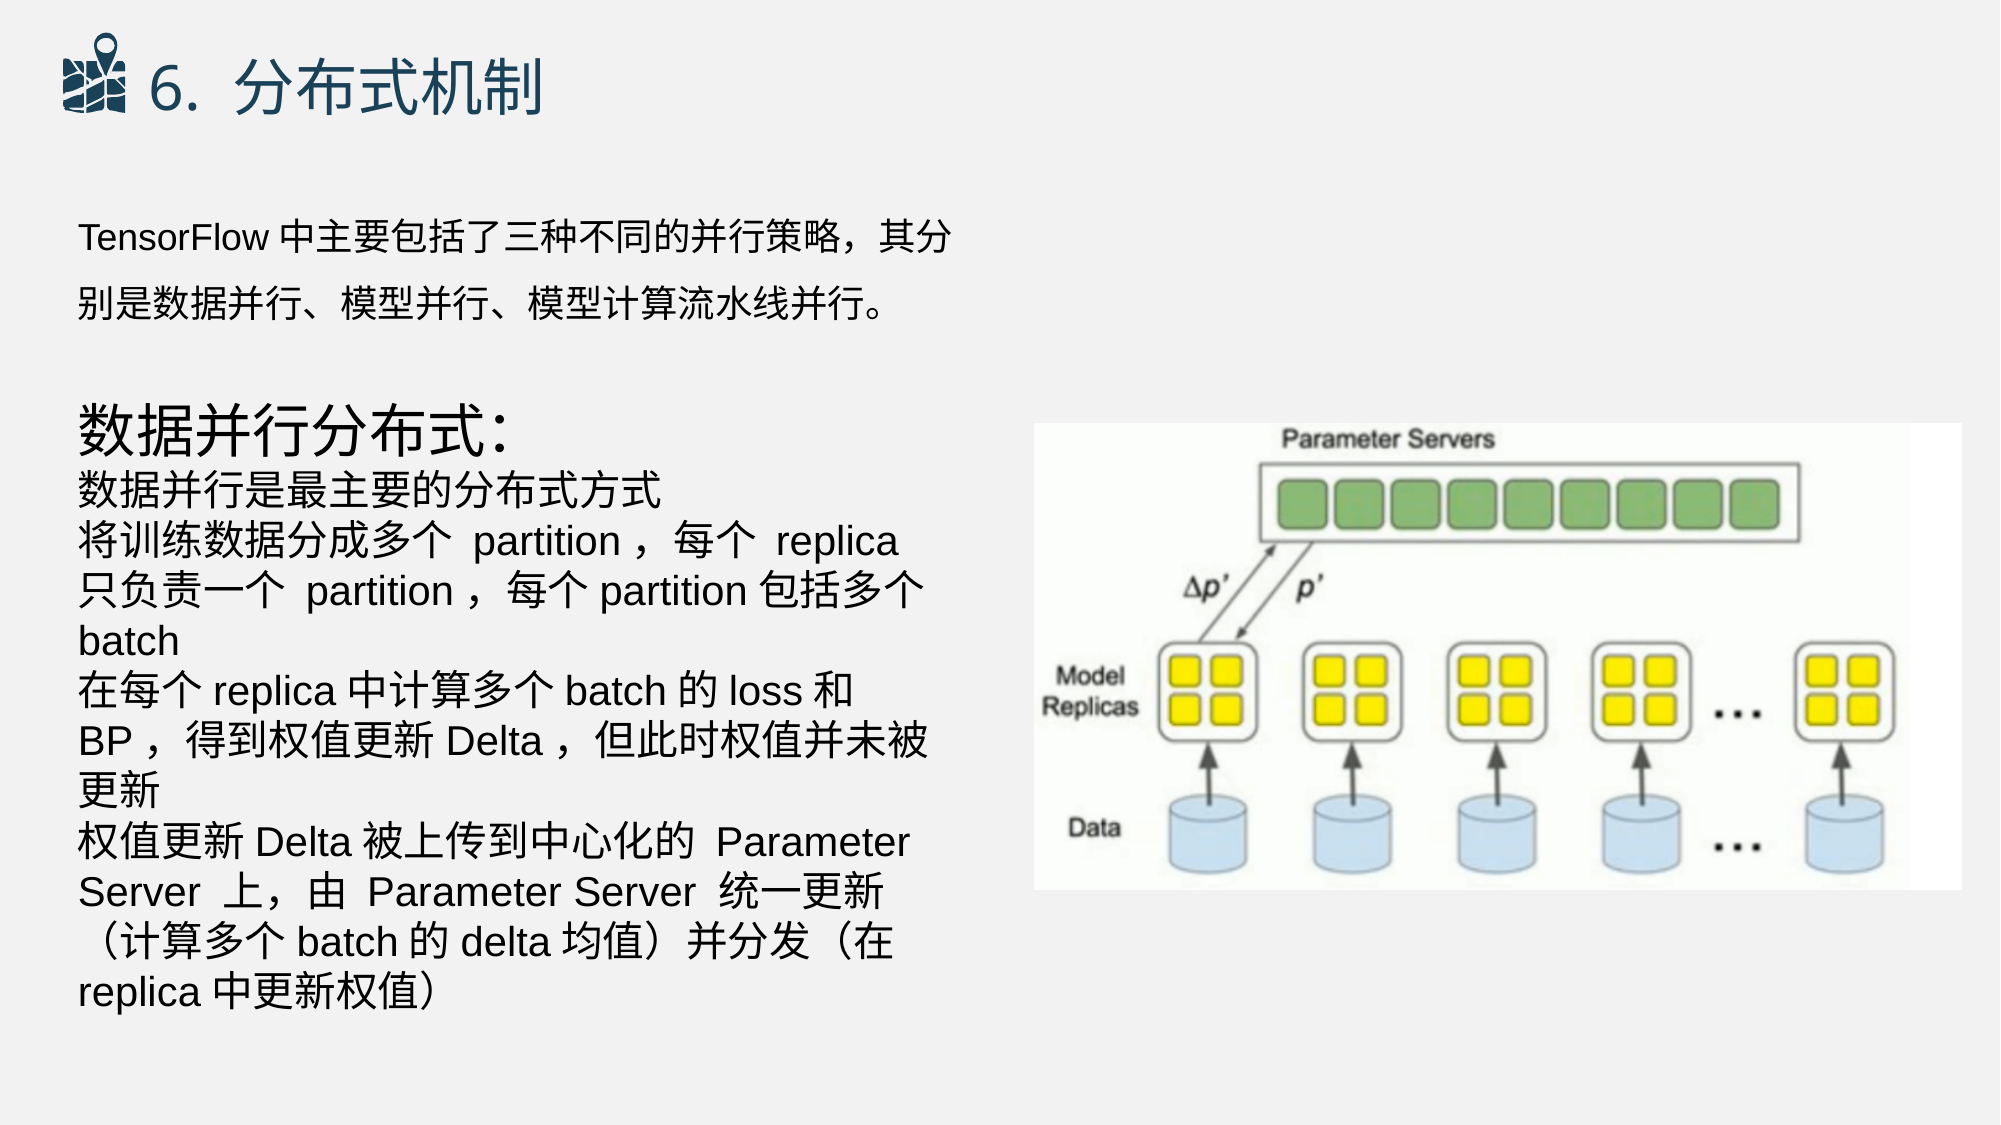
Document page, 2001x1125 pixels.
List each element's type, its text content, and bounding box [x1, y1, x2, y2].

text_box [106, 94, 126, 113]
text_box 6. 分布式机制 [134, 40, 1035, 130]
text_box [94, 32, 118, 76]
text_box 数据并行分布式： 数据并行是最主要的分布式方式 将训练数据分成多个 partition，每个 replica 只负责一个 partition，每个partition包括多个batch 在每个replica中计算多个batch的loss和BP，得到权值更新Delta，但此时权值并未被更新 权值更新Delta被上传到中心化的 Parameter Server 上，由 Parameter Server 统一更新（计算多个batch的delta均值）并分发（在replica中更新权值） [63, 386, 964, 1022]
text_box [86, 79, 105, 113]
text_box [86, 61, 102, 82]
text_box [110, 61, 126, 74]
text_box TensorFlow中主要包括了三种不同的并行策略，其分别是数据并行、模型并行、模型计算流水线并行。 [63, 183, 968, 378]
text_box [63, 58, 84, 95]
text_box [106, 76, 126, 95]
picture [1034, 423, 1962, 890]
text_box [63, 92, 84, 113]
